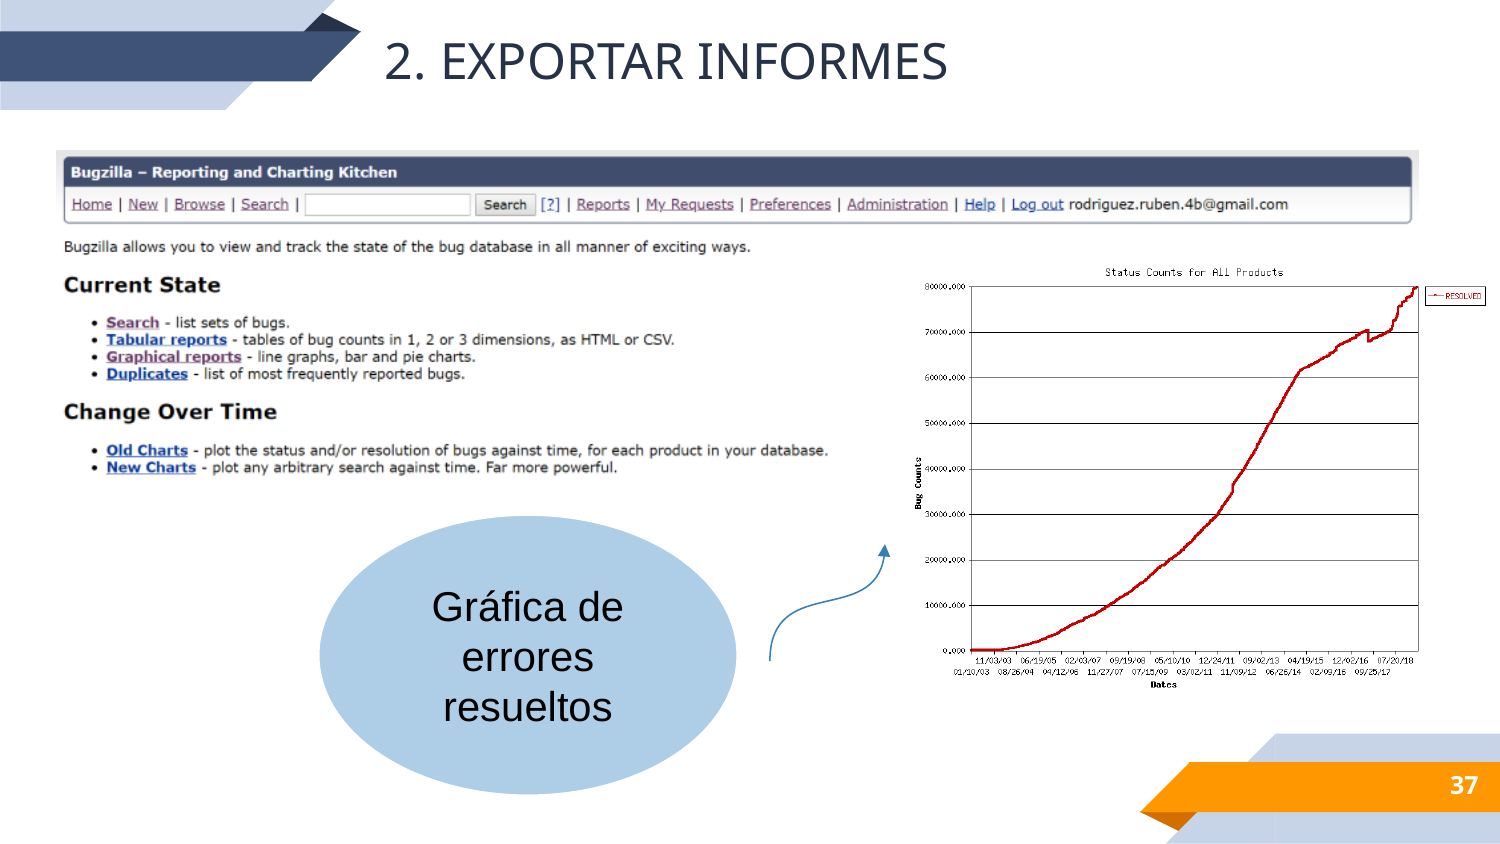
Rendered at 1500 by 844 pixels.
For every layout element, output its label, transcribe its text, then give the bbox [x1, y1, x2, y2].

picture [55, 150, 1492, 706]
text_box Gráfica de errores resueltos [315, 511, 741, 799]
slide_number 37 [1249, 760, 1494, 813]
text_box 2. EXPORTAR INFORMES [357, 30, 1006, 89]
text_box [769, 543, 886, 662]
